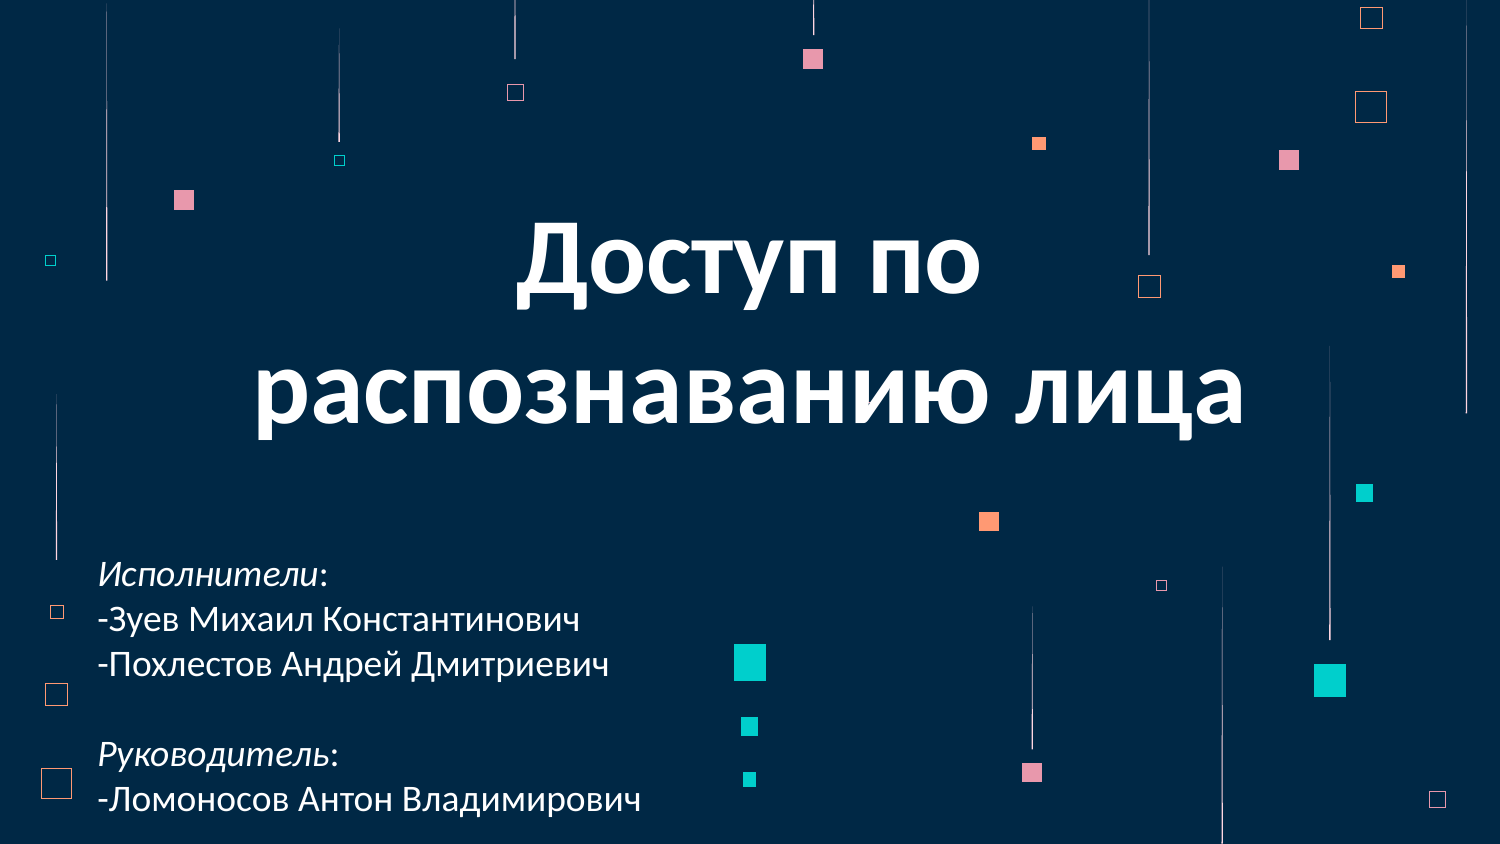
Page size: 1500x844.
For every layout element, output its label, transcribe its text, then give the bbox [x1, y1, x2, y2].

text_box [1137, 0, 1161, 298]
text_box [1022, 606, 1043, 783]
subtitle Исполнители: -Зуев Михаил Константинович -Похлестов Андрей Дмитриевич Руководитель: -Ломоносов Антон Владимирович [82, 533, 710, 844]
title Доступ по распознаванию лица [145, 123, 1355, 461]
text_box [733, 644, 767, 787]
text_box [1032, 137, 1046, 151]
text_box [1313, 345, 1347, 698]
text_box [979, 511, 999, 532]
